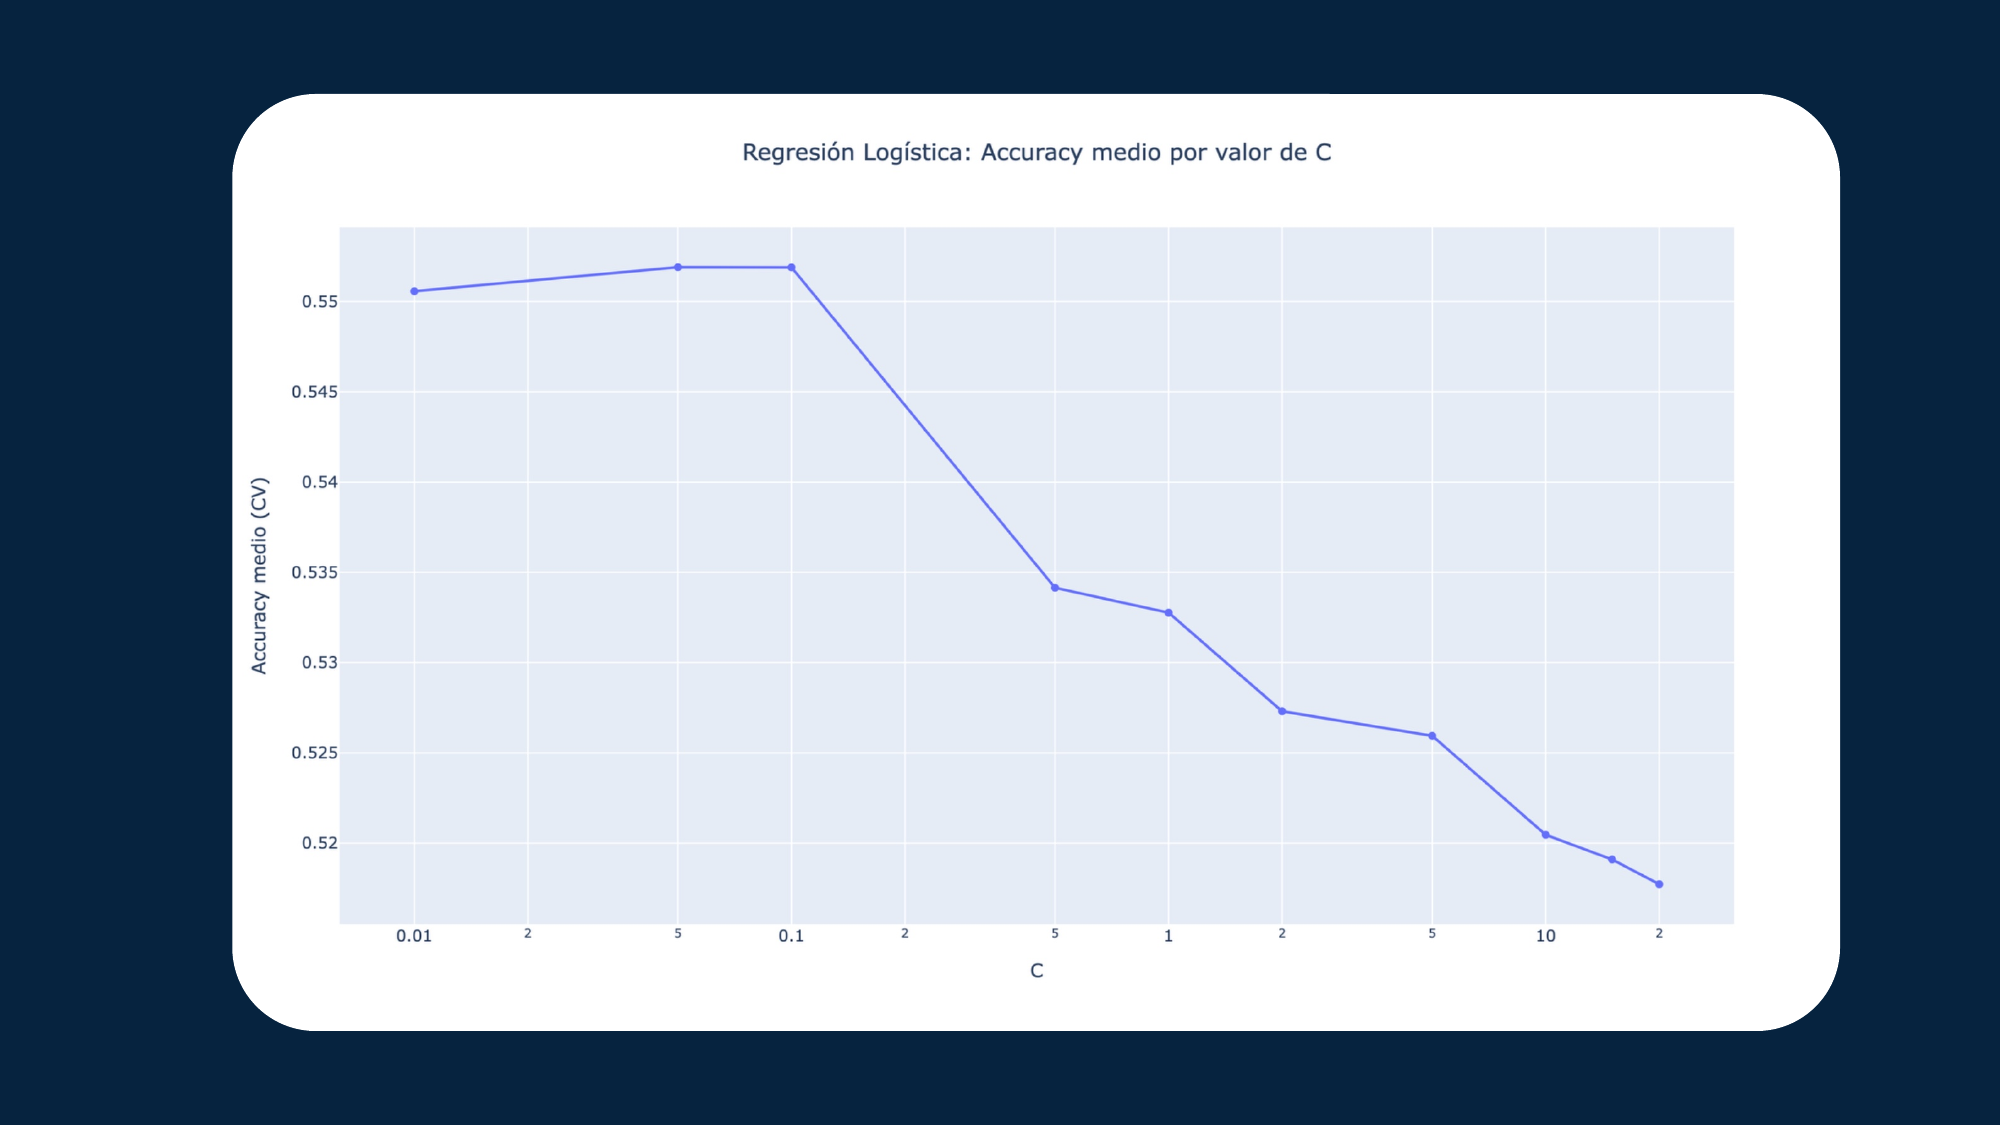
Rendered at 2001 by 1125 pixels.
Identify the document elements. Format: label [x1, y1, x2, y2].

list [231, 93, 1841, 1032]
